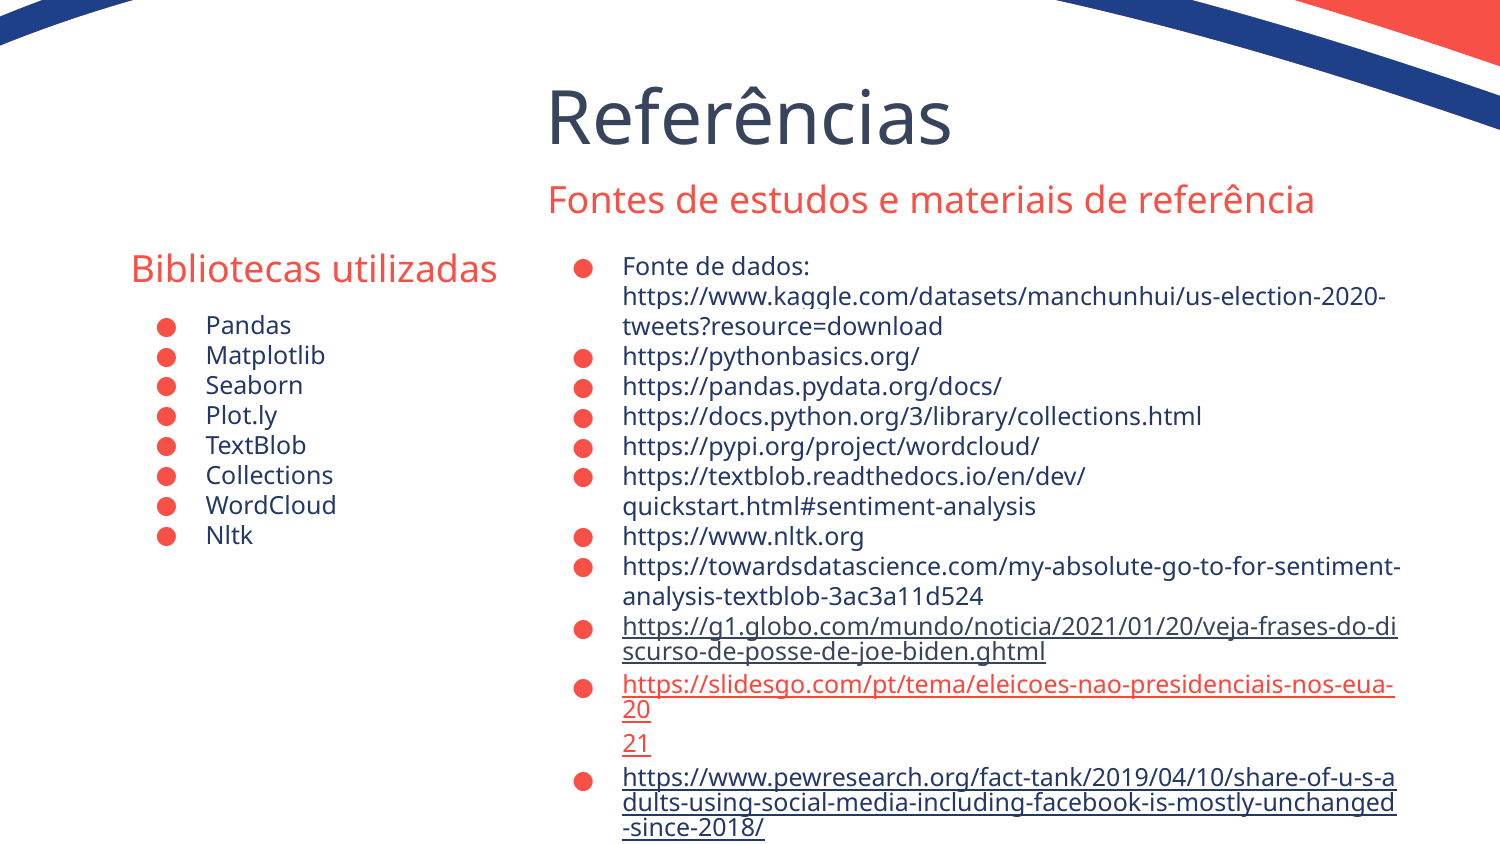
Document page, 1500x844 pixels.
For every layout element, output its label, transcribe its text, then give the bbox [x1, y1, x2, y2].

title Referências [118, 67, 1382, 162]
subtitle Bibliotecas utilizadas Pandas Matplotlib Seaborn Plot.ly TextBlob Collections WordCloud Nltk [130, 132, 763, 662]
subtitle Fontes de estudos e materiais de referência Fonte de dados: https://www.kaggle.com/datasets/manchunhui/us-election-2020-tweets?resource=download https://pythonbasics.org/ https://pandas.pydata.org/docs/ https://docs.python.org/3/library/collections.html https://pypi.org/project/wordcloud/ https://textblob.readthedocs.io/en/dev/quickstart.html#sentiment-analysis https://www.nltk.org https://towardsdatascience.com/my-absolute-go-to-for-sentiment-analysis-textblob-3ac3a11d524 https://g1.globo.com/mundo/noticia/2021/01/20/veja-frases-do-discurso-de-posse-de-joe-biden.ghtml https://slidesgo.com/pt/tema/eleicoes-nao-presidenciais-nos-eua-2021 https://www.pewresearch.org/fact-tank/2019/04/10/share-of-u-s-adults-using-social-media-including-facebook-is-mostly-unchanged-since-2018/ [547, 226, 1404, 756]
